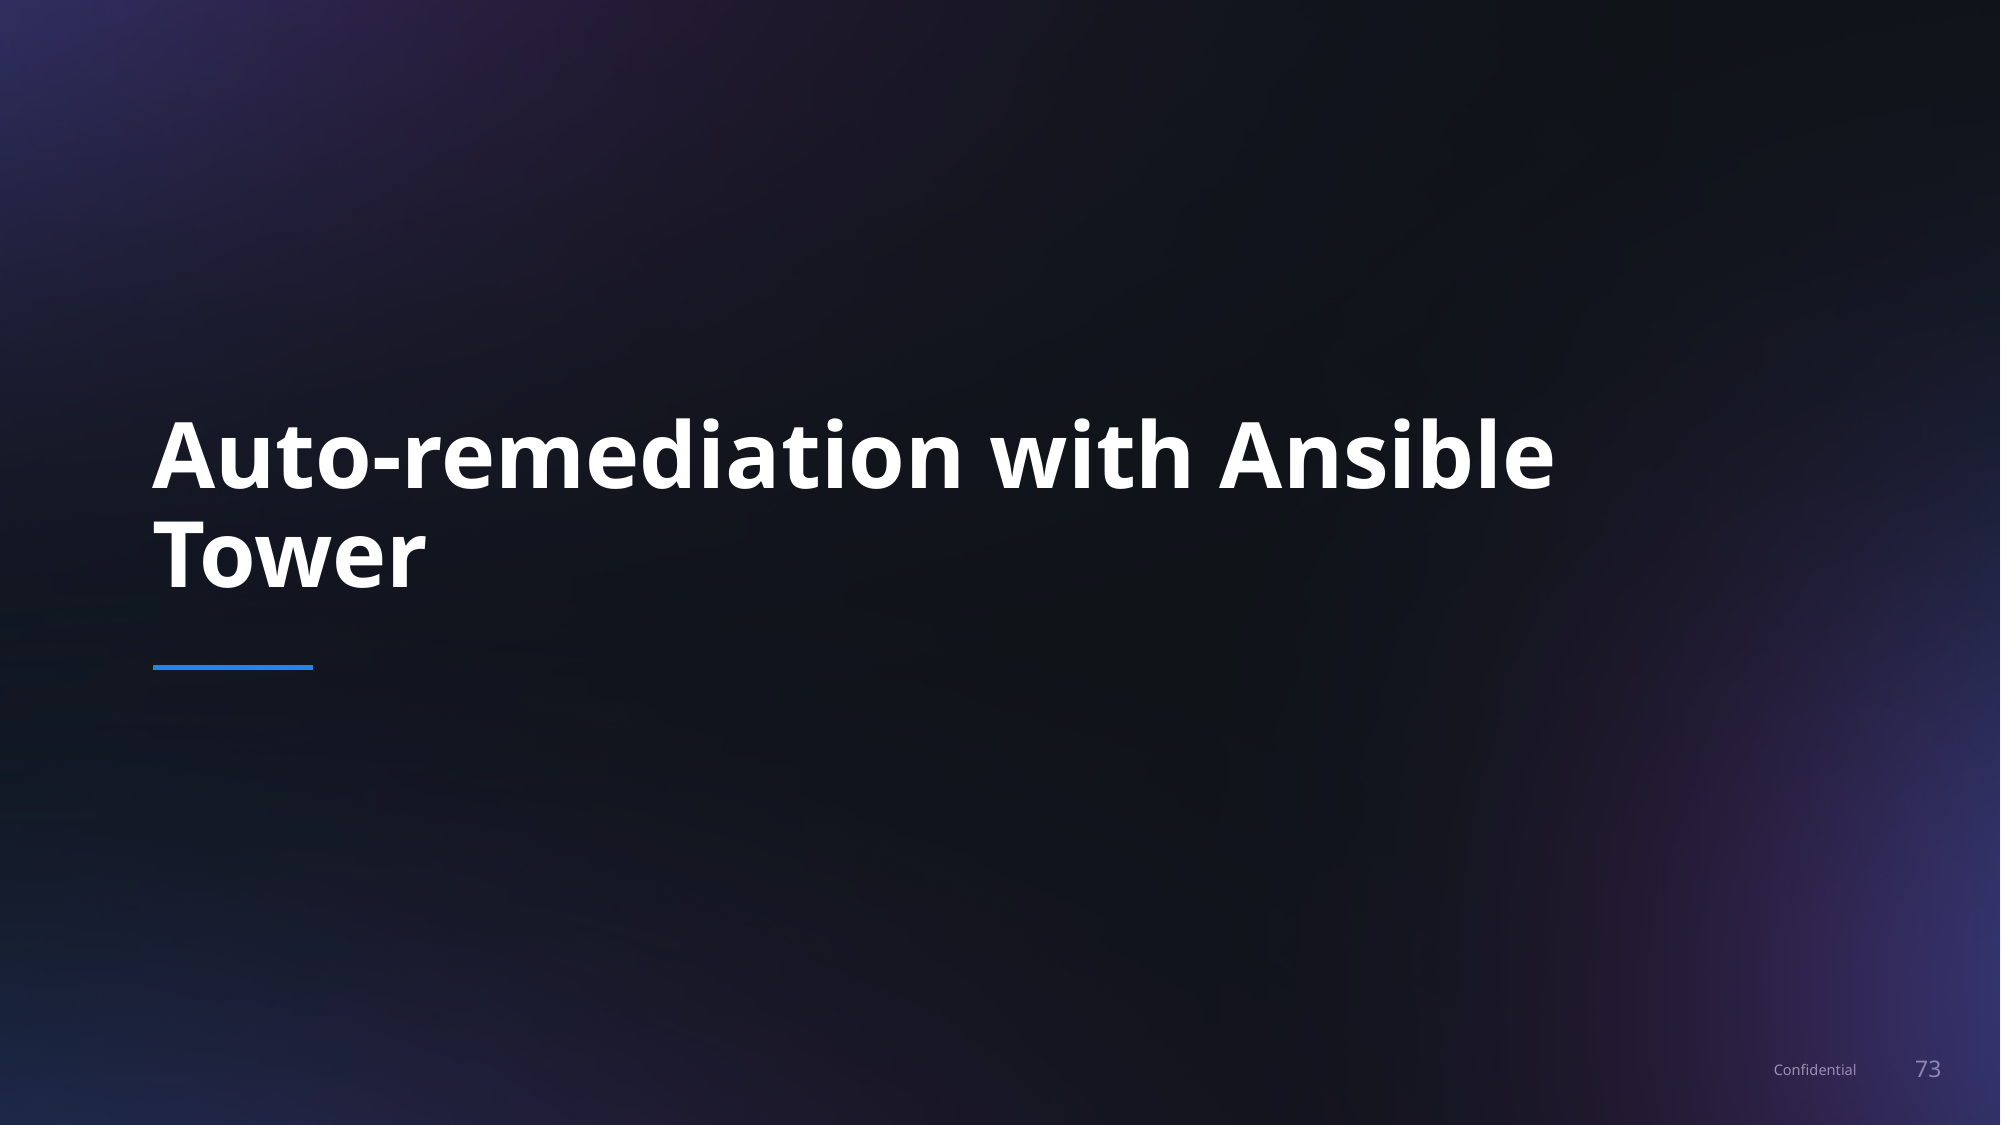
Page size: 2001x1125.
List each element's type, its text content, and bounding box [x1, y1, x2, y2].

title Auto-remediation with Ansible Tower [137, 362, 1863, 615]
picture [0, 0, 2001, 1125]
